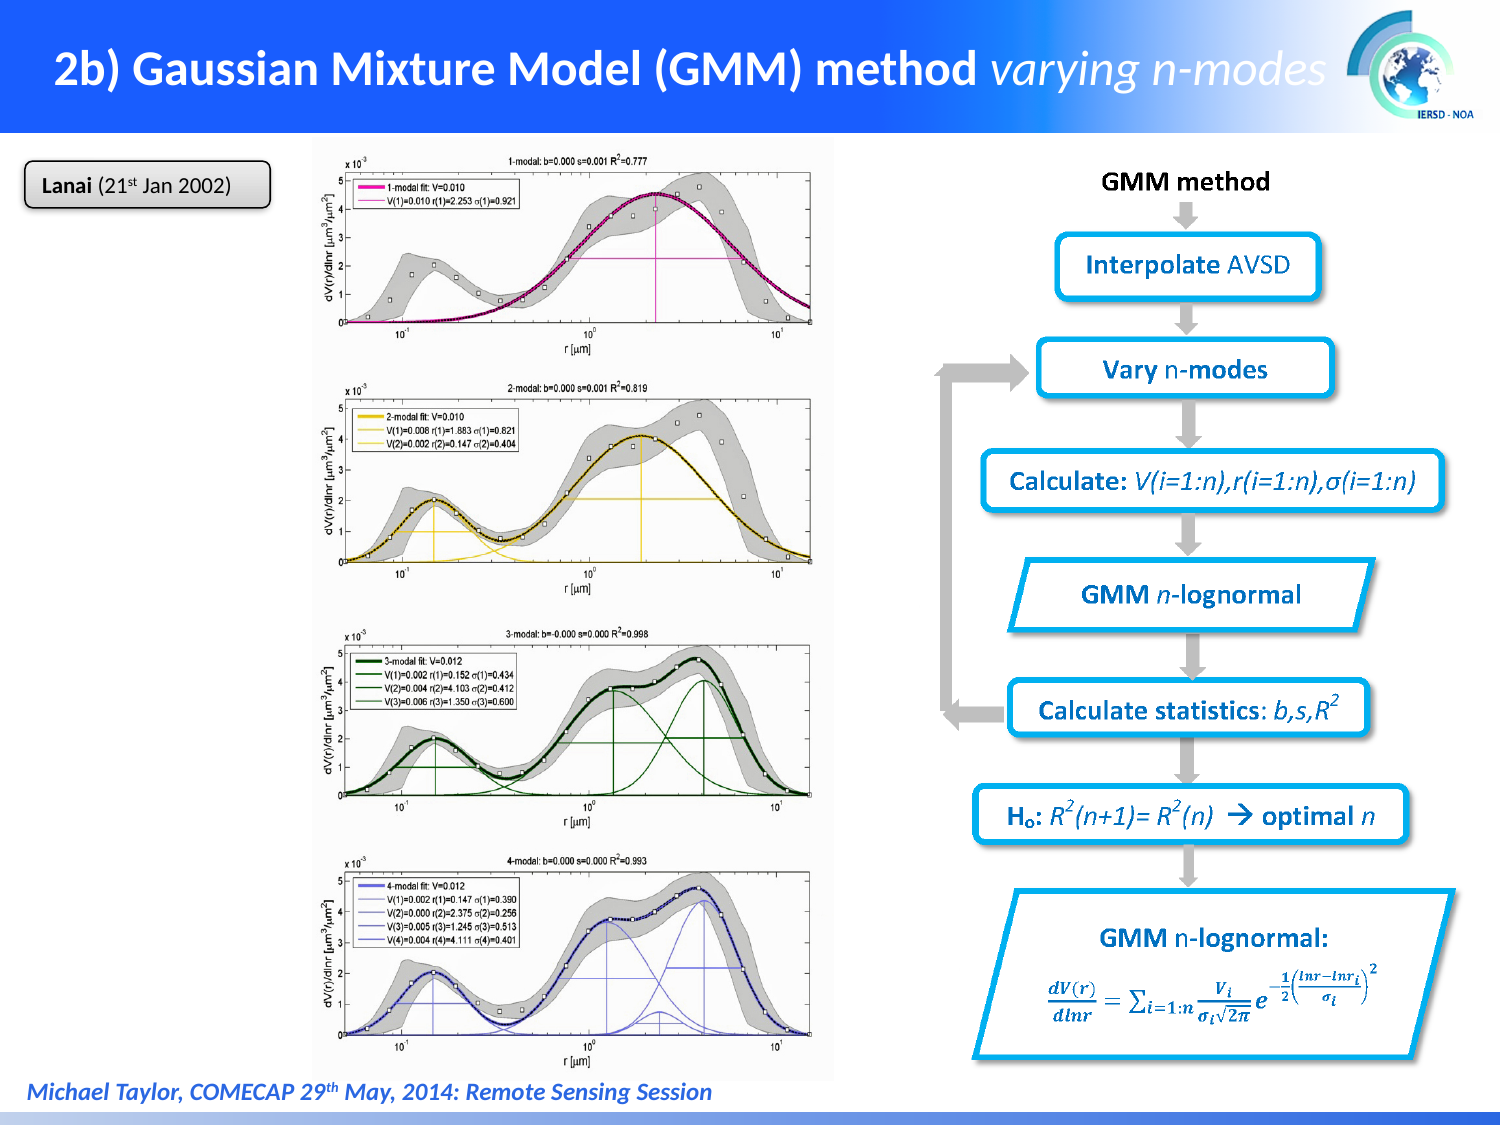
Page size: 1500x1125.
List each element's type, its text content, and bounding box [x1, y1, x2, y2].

picture [312, 137, 835, 1067]
picture [899, 141, 1468, 1067]
text_box Lanai (21st Jan 2002) [24, 160, 272, 209]
picture [0, 0, 1500, 133]
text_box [0, 1067, 1500, 1125]
